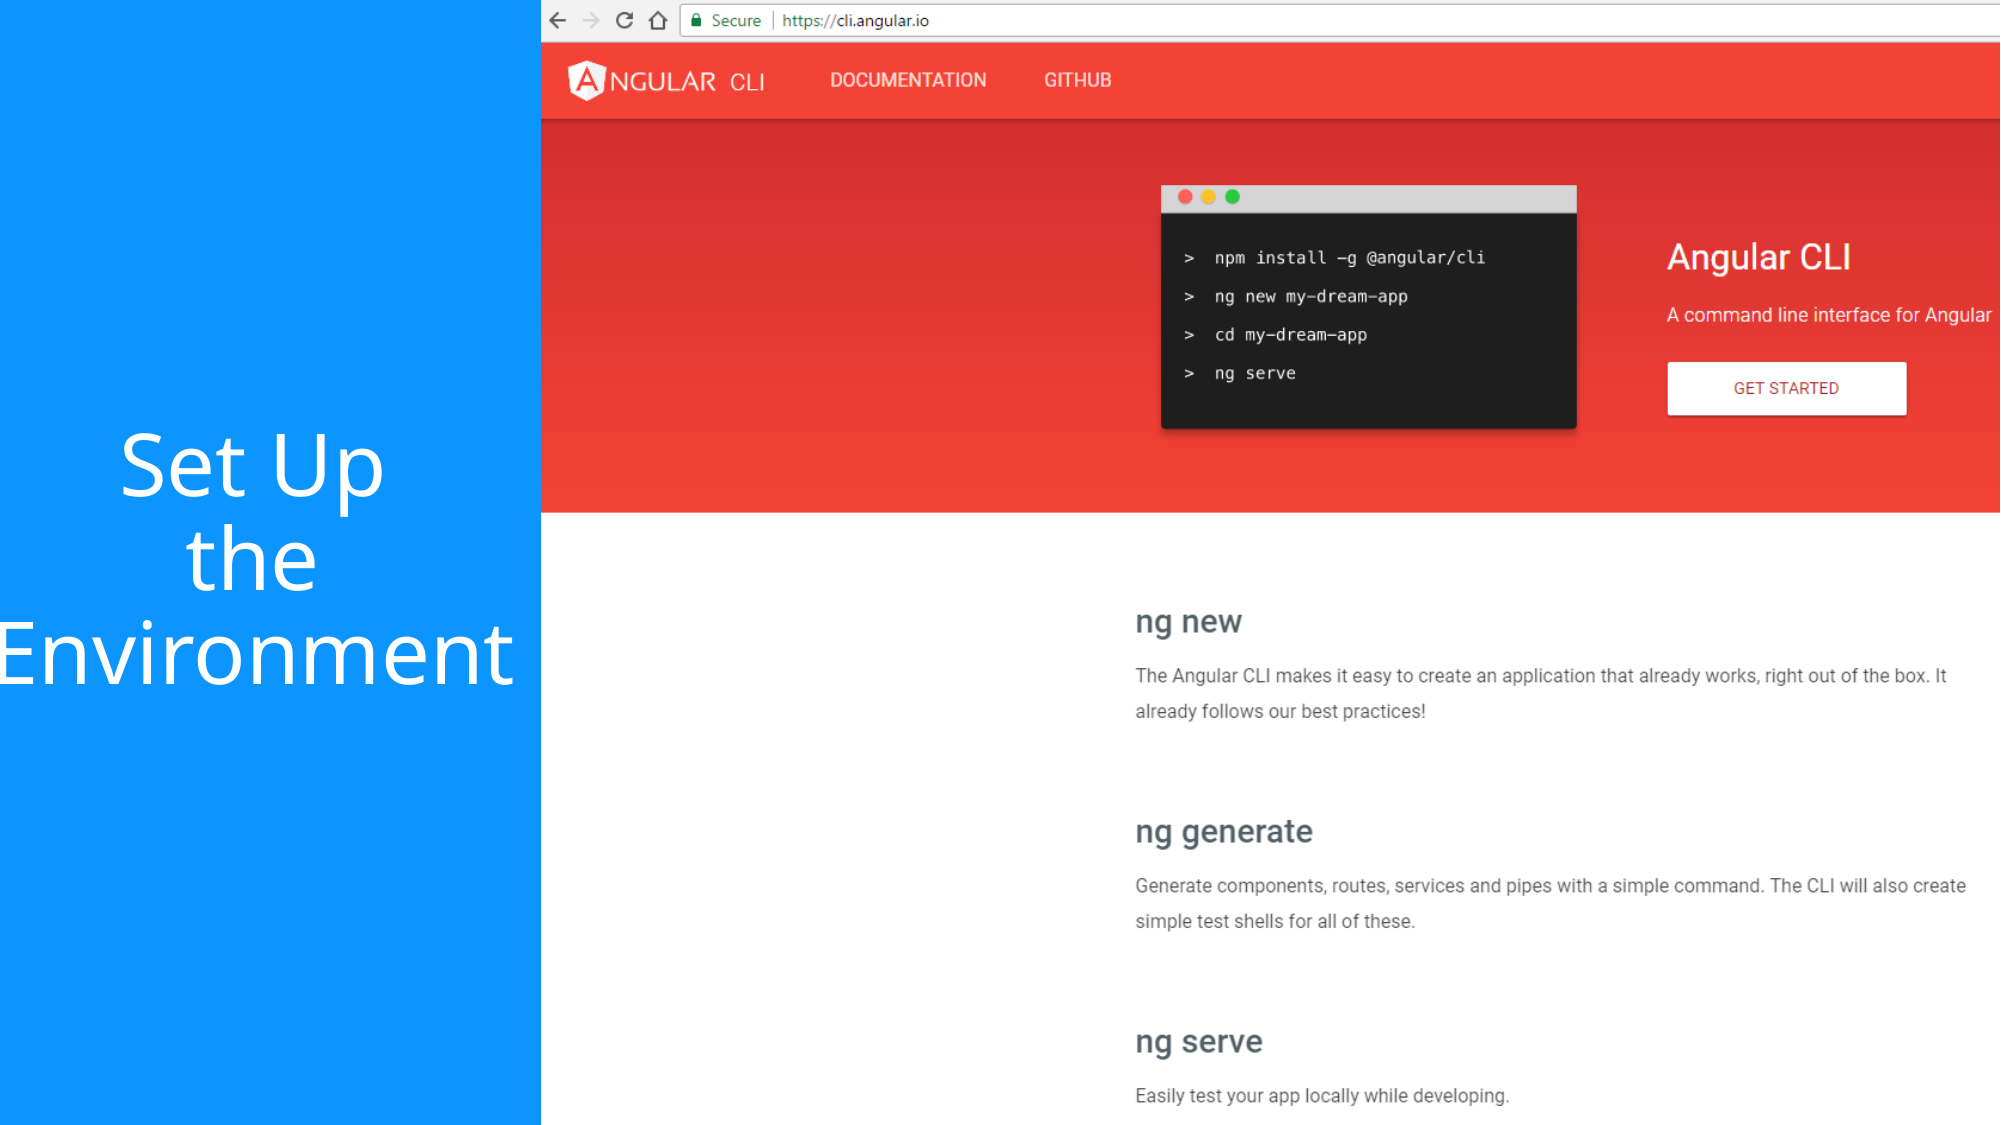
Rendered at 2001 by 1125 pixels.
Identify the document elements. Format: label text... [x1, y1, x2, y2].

picture [541, 0, 2000, 1125]
text_box Set Up the Environment [0, 412, 541, 713]
